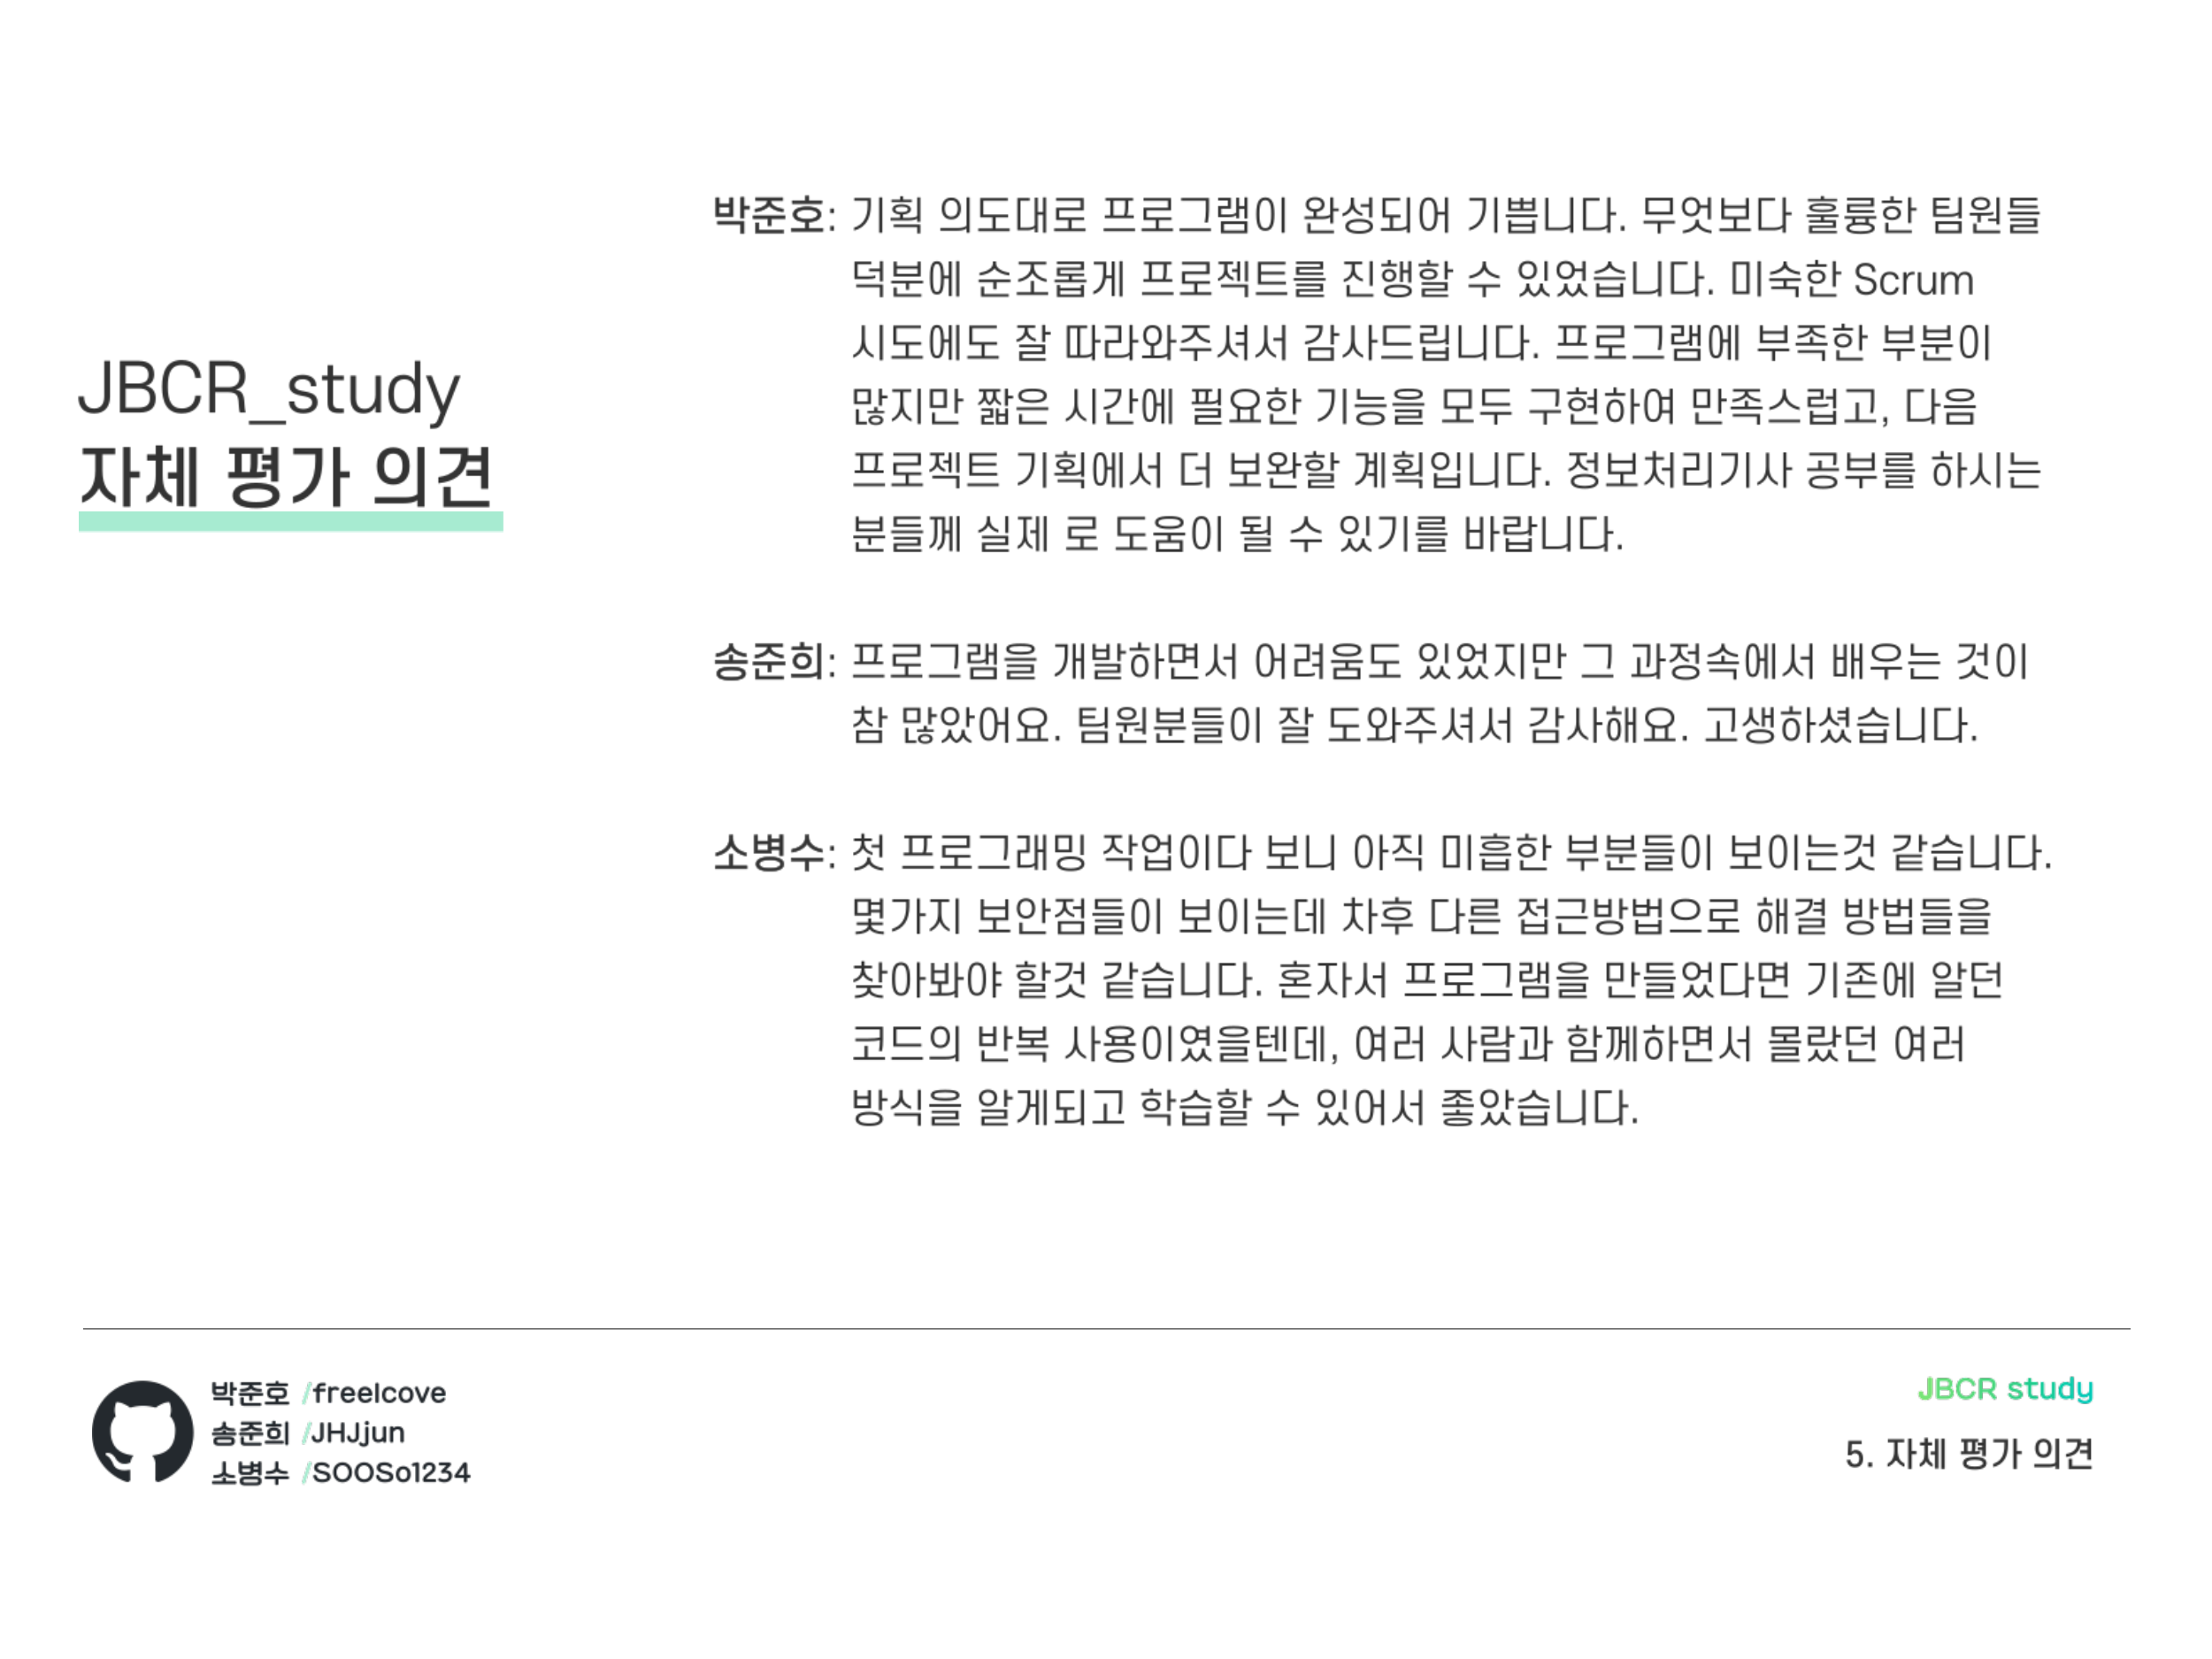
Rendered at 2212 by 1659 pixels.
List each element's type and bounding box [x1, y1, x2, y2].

text_box [1916, 1374, 2124, 1407]
picture [707, 181, 2074, 1146]
picture [1765, 1426, 2113, 1486]
picture [67, 333, 527, 555]
text_box [83, 1326, 2131, 1331]
text_box [92, 1374, 588, 1489]
